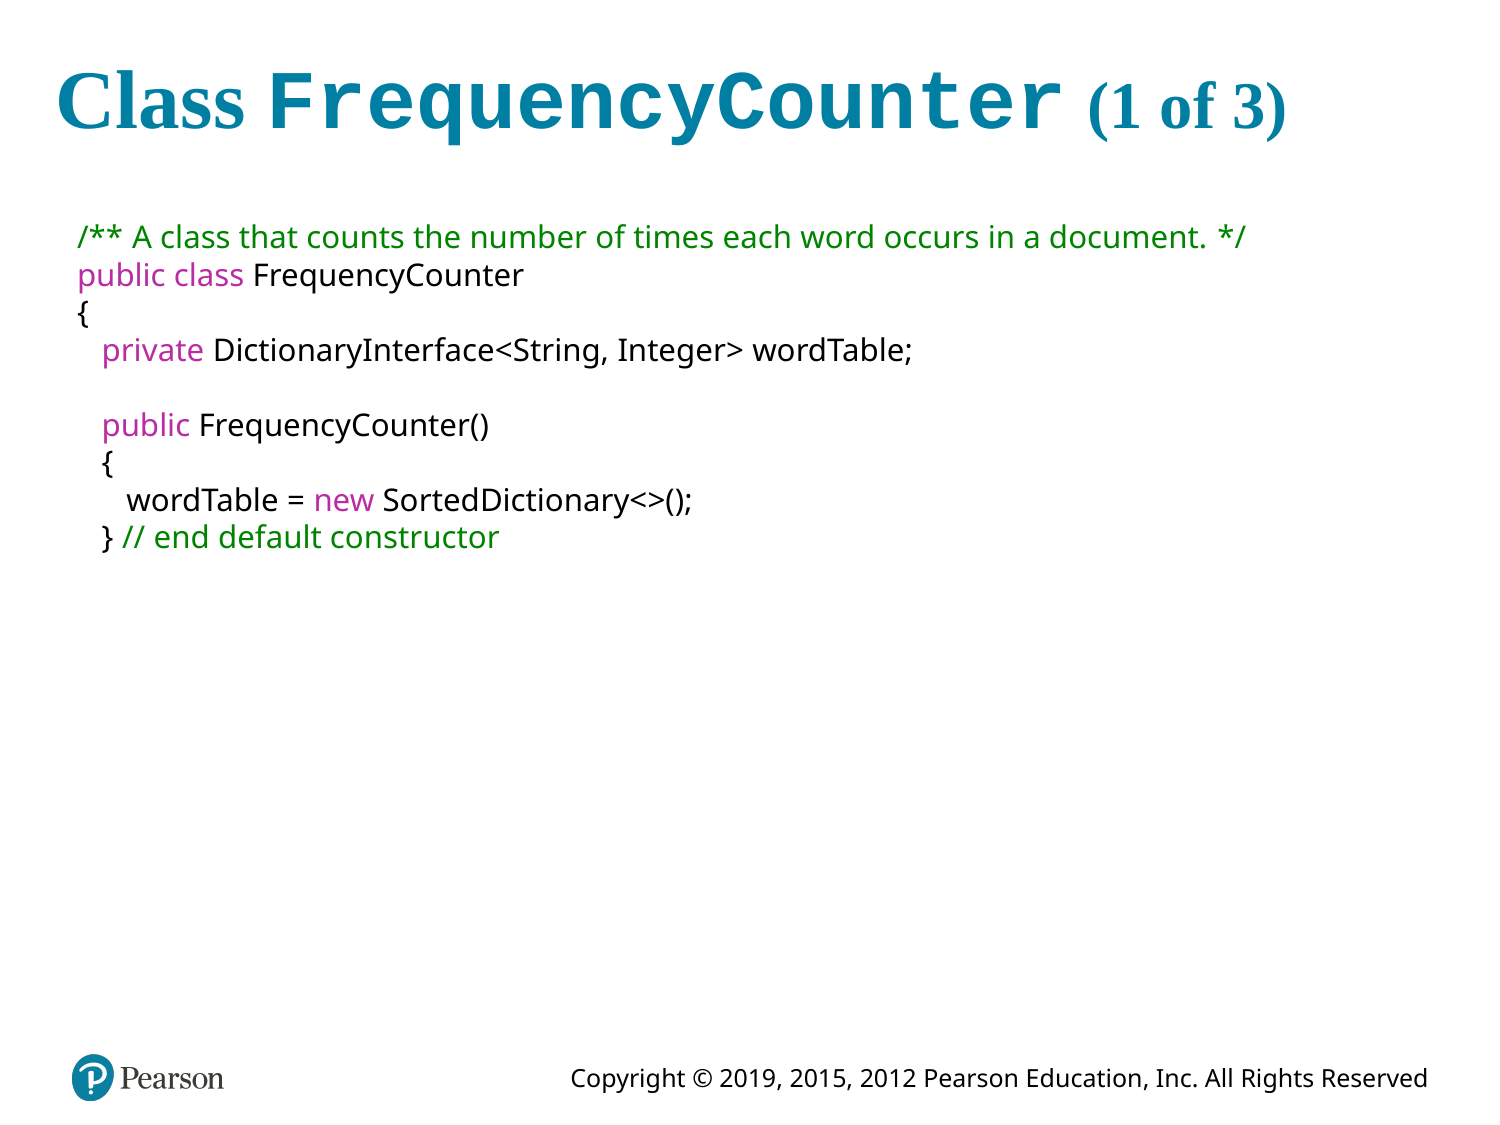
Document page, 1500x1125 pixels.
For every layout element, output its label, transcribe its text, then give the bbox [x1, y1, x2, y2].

picture [98, 1054, 224, 1101]
picture [72, 1054, 88, 1070]
text_box /** A class that counts the number of times each word occurs in a document. */ public class FrequencyCounter { private DictionaryInterface<String, Integer> wordTable; public FrequencyCounter() { wordTable = new SortedDictionary<>(); } // end default constructor [69, 210, 1409, 562]
picture [72, 1087, 83, 1101]
title Class FrequencyCounter (1 of 3) [40, 27, 1438, 162]
picture [80, 1063, 106, 1088]
